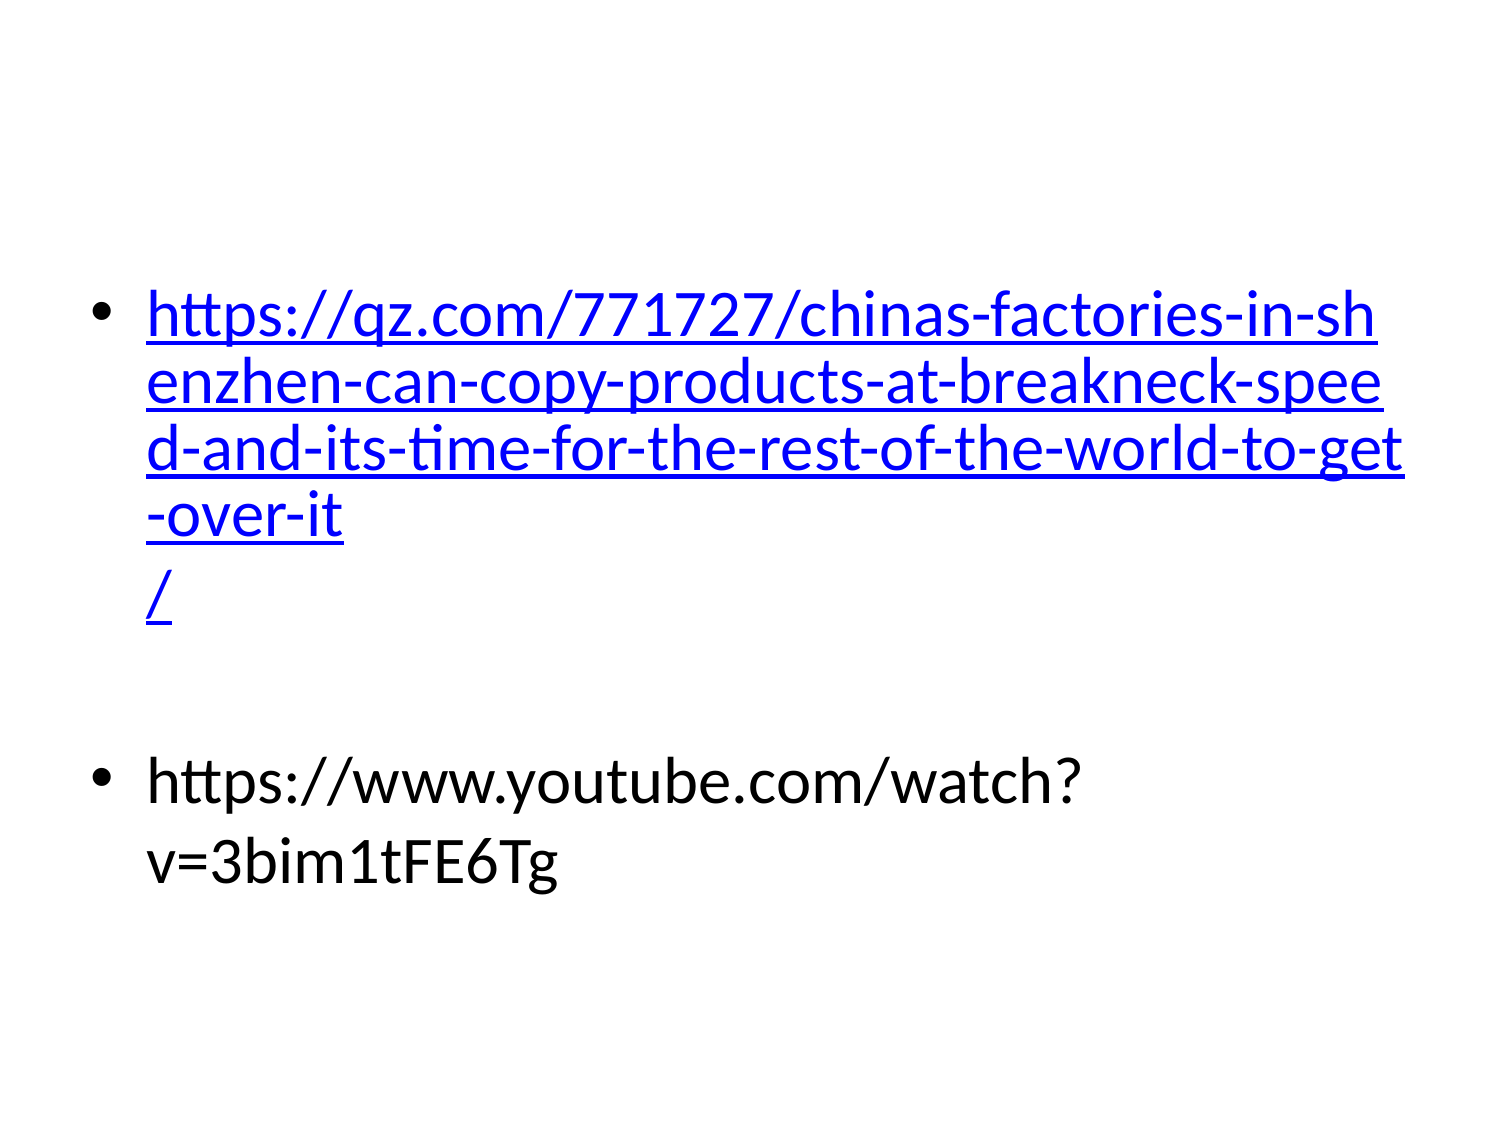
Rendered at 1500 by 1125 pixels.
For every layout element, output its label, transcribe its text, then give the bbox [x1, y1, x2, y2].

list https://qz.com/771727/chinas-factories-in-shenzhen-can-copy-products-at-breakneck-speed-and-its-time-for-the-rest-of-the-world-to-get-over-it/ https://www.youtube.com/watch?v=3bim1tFE6Tg [75, 262, 1425, 1005]
